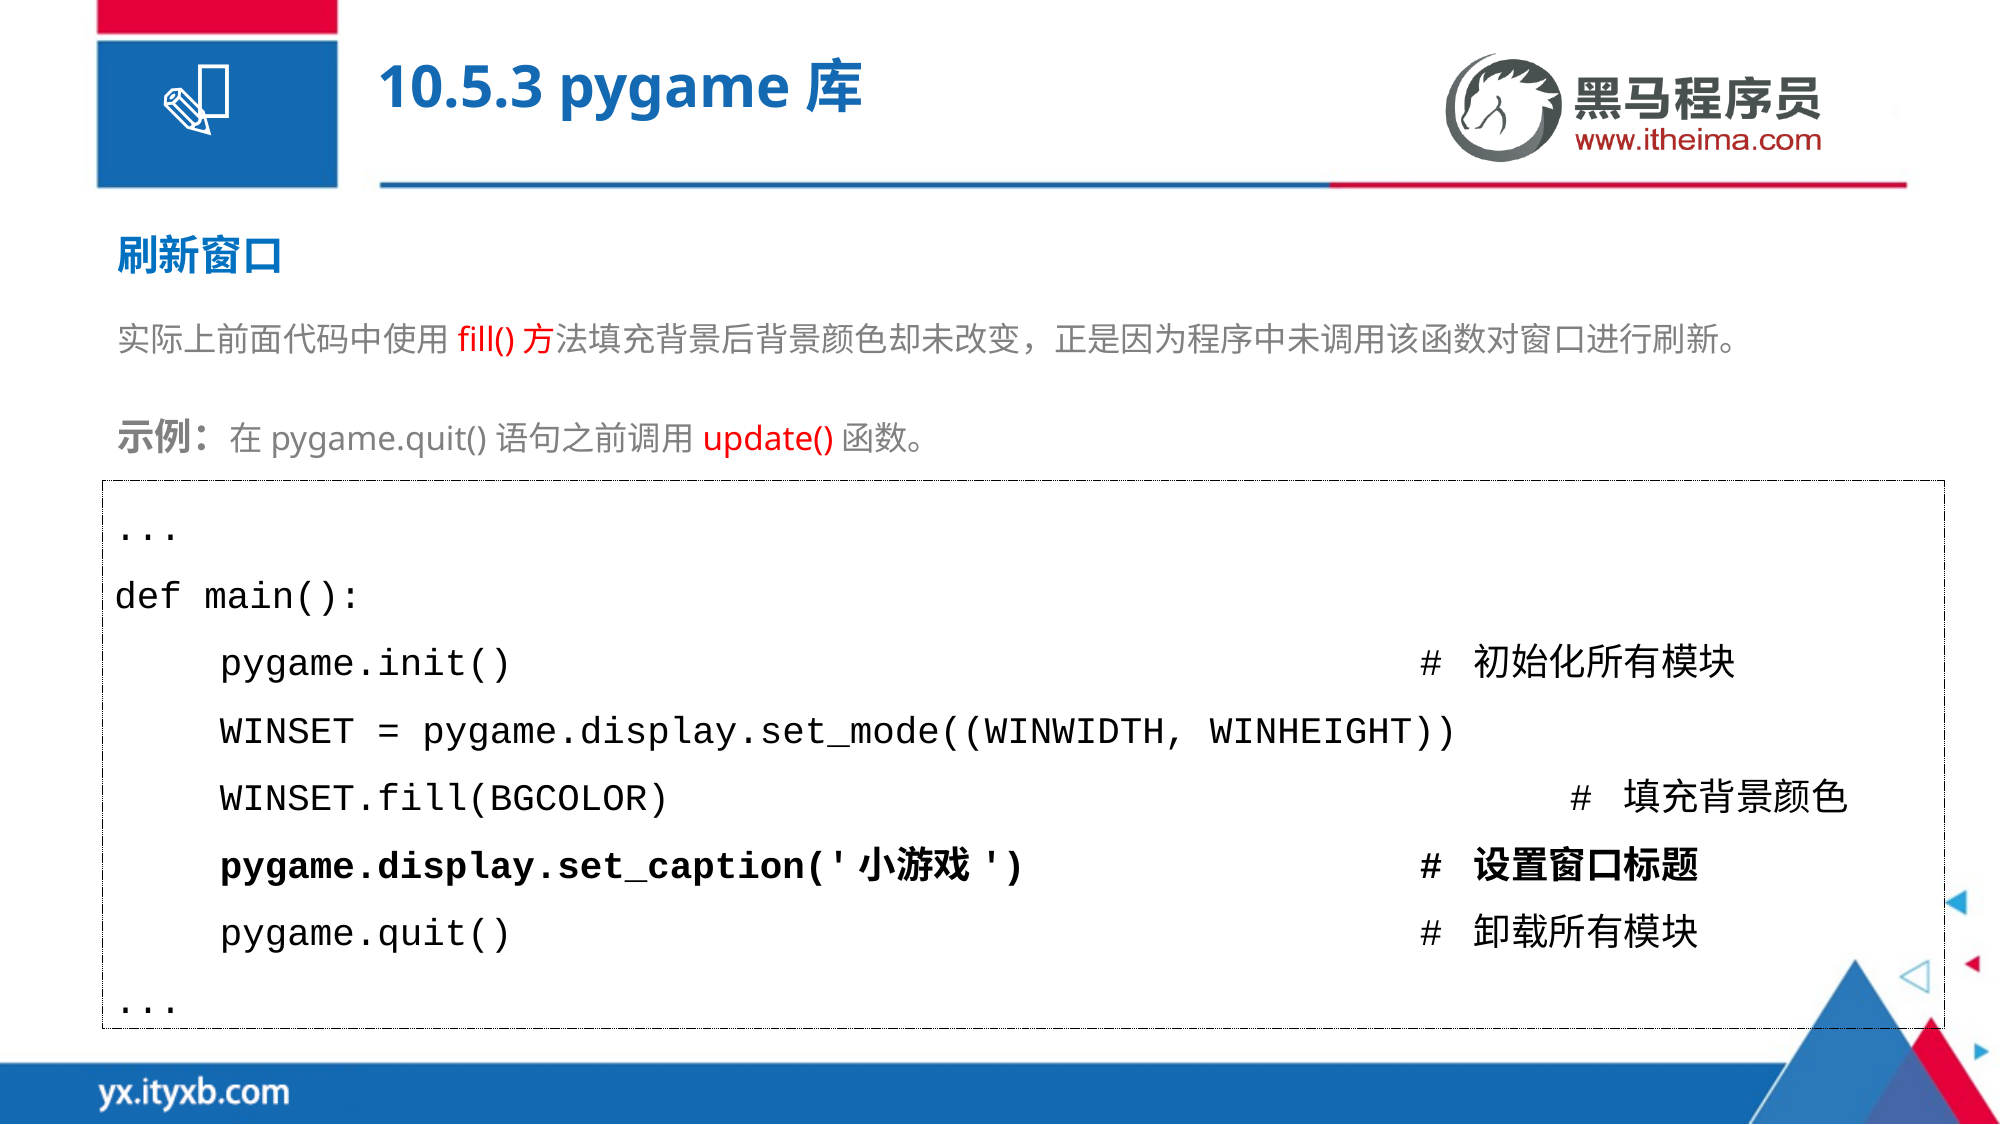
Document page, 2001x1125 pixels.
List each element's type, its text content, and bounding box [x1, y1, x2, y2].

text_box 刷新窗口 [102, 196, 532, 287]
picture [0, 0, 2000, 1124]
title 10.5.3 pygame库 [362, 25, 1394, 153]
text_box 实际上前面代码中使用fill()方法填充背景后背景颜色却未改变，正是因为程序中未调用该函数对窗口进行刷新。 [102, 290, 1871, 366]
text_box ... def main(): pygame.init() # 初始化所有模块 WINSET = pygame.display.set_mode((WINWIDTH, WINHEIGHT)) WINSET.fill(BGCOLOR) # 填充背景颜色 pygame.display.set_caption('小游戏') # 设置窗口标题 pygame.quit() # 卸载所有模块 ... [55, 473, 2000, 1029]
text_box 示例：在pygame.quit()语句之前调用update()函数。 [102, 382, 1898, 465]
